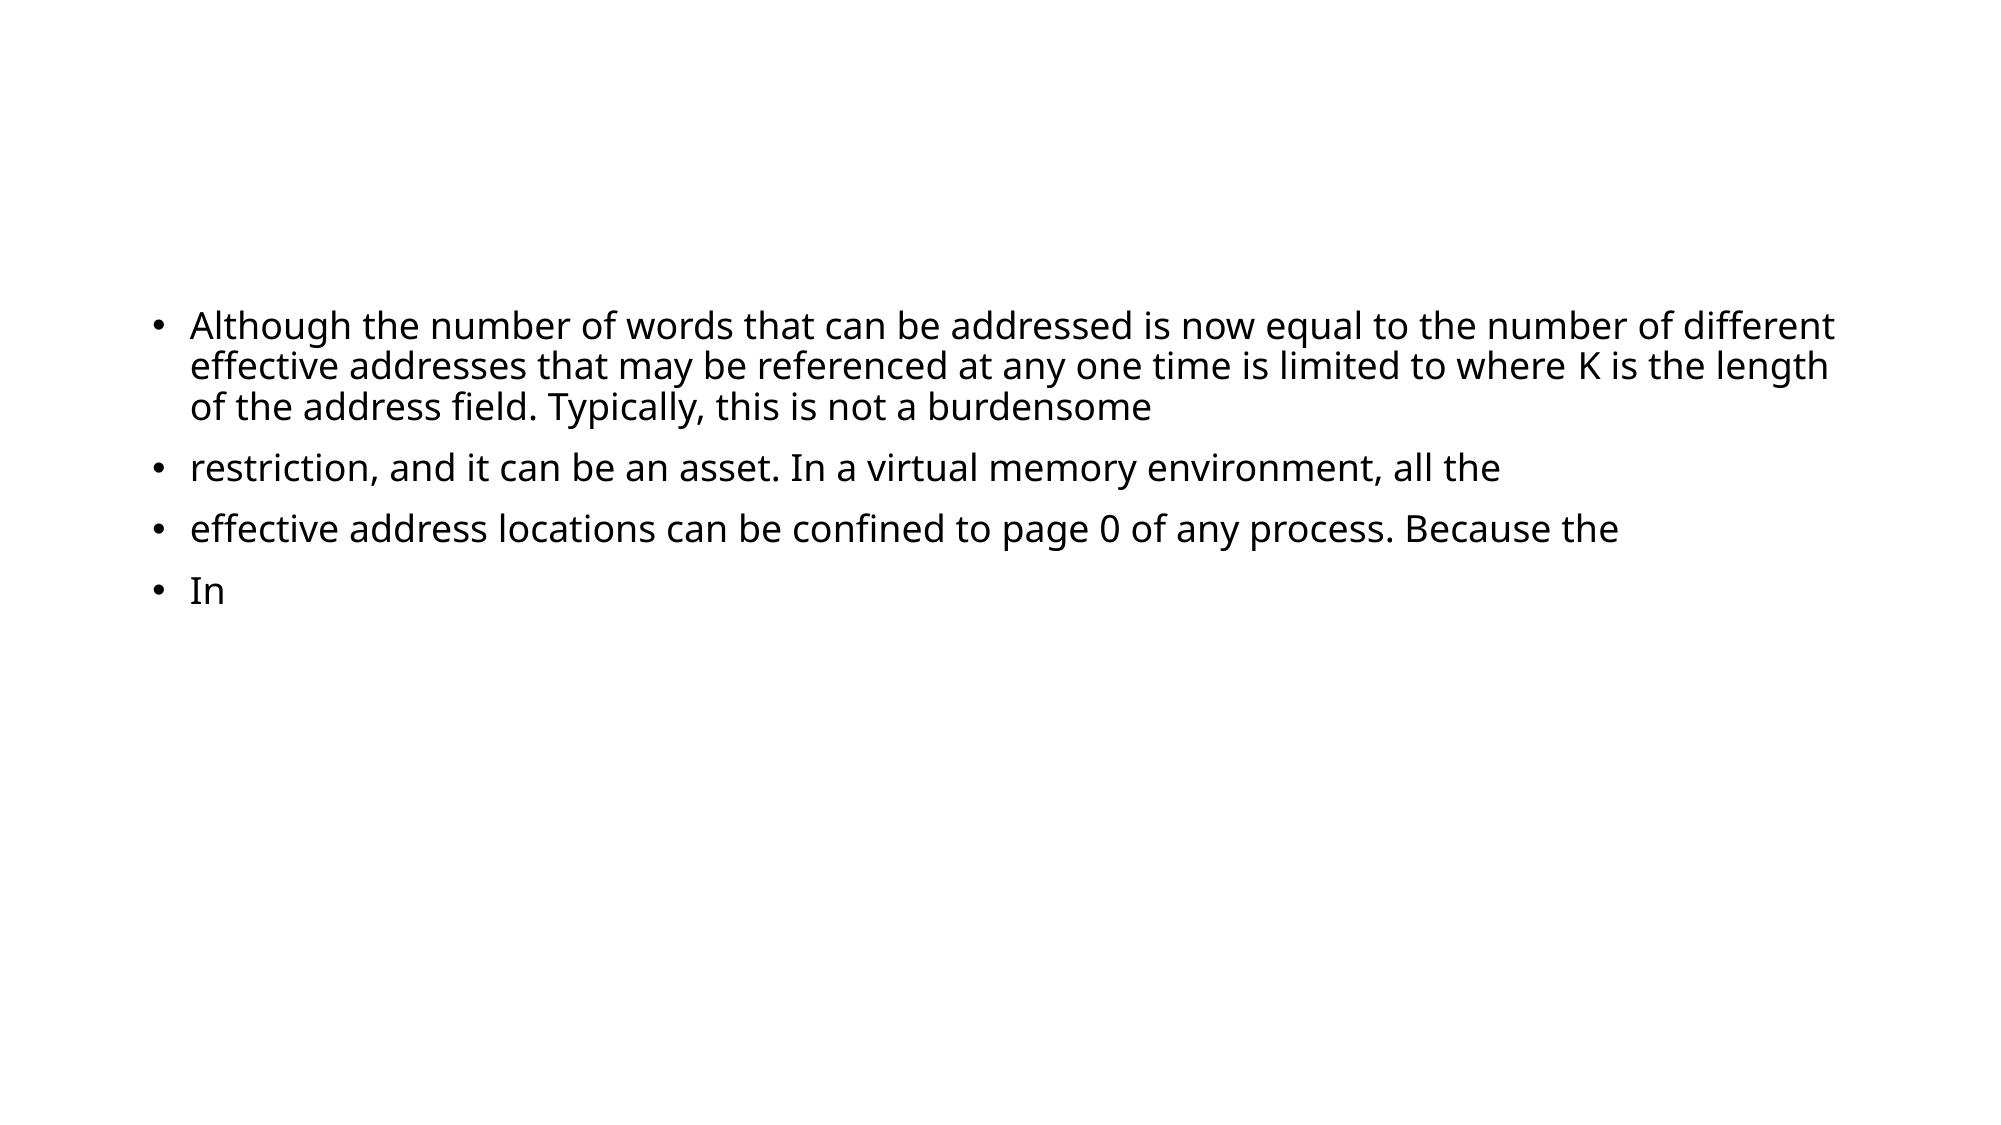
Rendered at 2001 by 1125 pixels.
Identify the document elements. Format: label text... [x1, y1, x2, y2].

list Although the number of words that can be addressed is now equal to the number of different effective addresses that may be referenced at any one time is limited to where K is the length of the address field. Typically, this is not a burdensome restriction, and it can be an asset. In a virtual memory environment, all the effective address locations can be confined to page 0 of any process. Because the In [137, 299, 1863, 1014]
